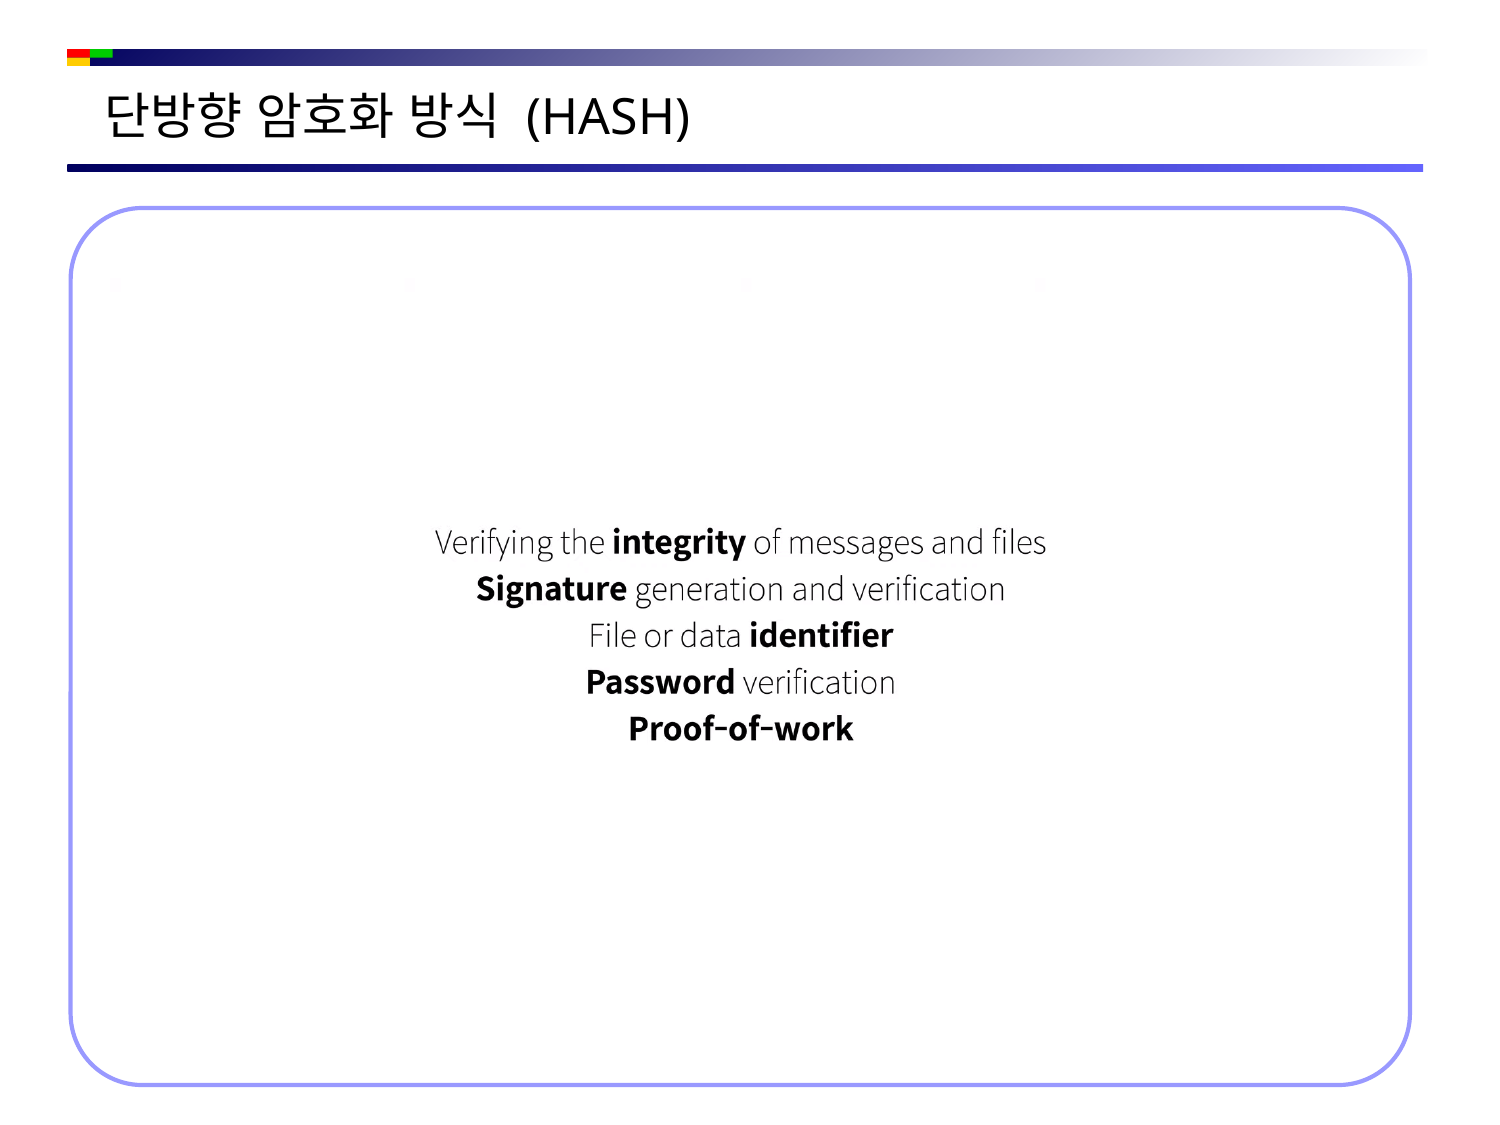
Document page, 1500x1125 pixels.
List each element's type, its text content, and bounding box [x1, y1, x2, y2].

text_box 단방향 암호화 방식 (HASH) [90, 77, 1412, 152]
text_box [68, 205, 1413, 1088]
picture [110, 278, 1371, 988]
